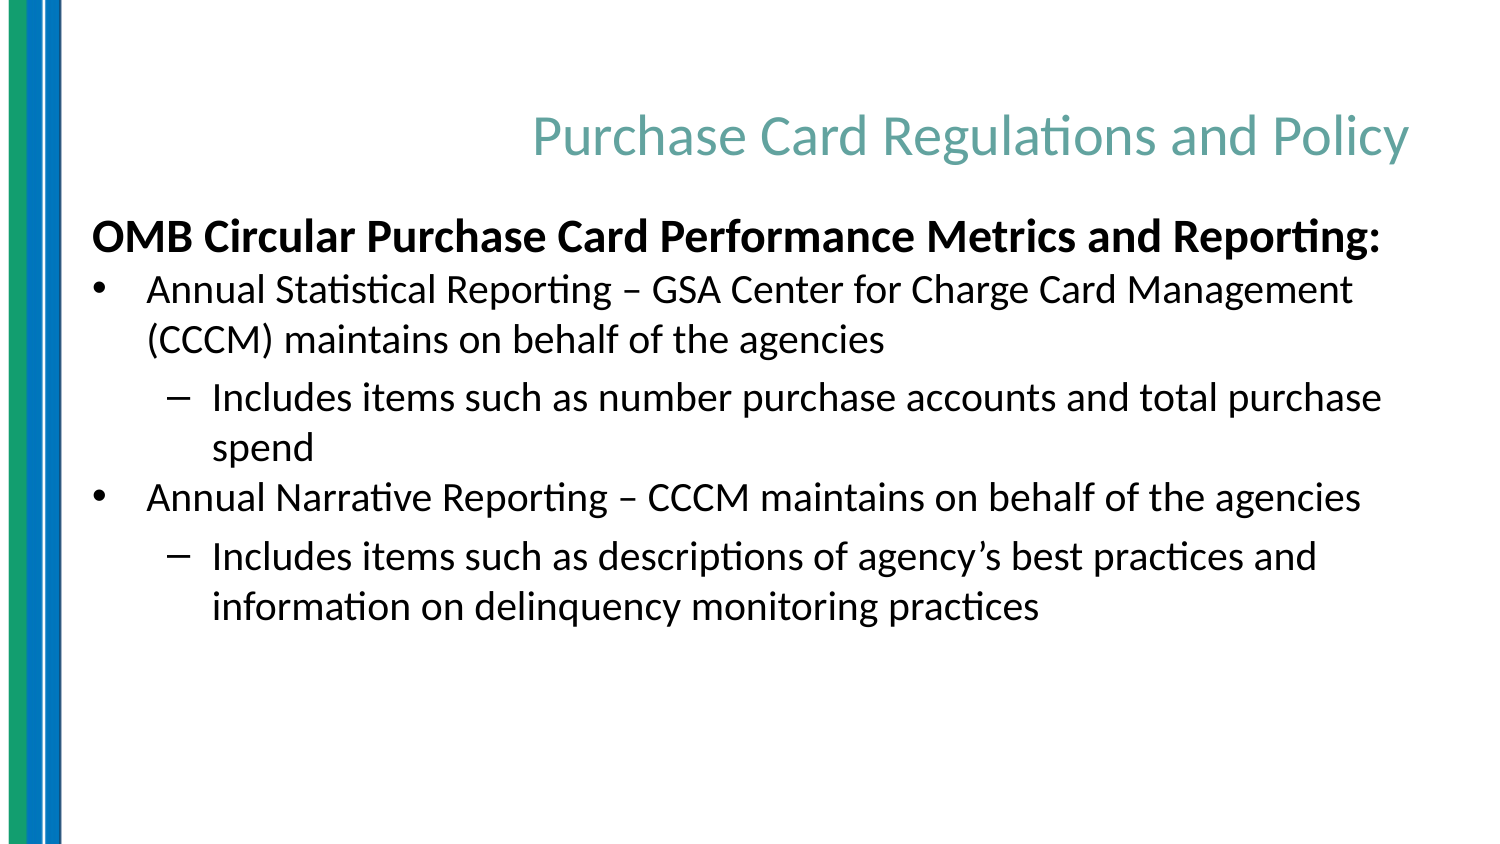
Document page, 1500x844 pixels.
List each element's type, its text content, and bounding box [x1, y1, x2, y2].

list OMB Circular Purchase Card Performance Metrics and Reporting: Annual Statistical Reporting – GSA Center for Charge Card Management (CCCM) maintains on behalf of the agencies Includes items such as number purchase accounts and total purchase spend Annual Narrative Reporting – CCCM maintains on behalf of the agencies Includes items such as descriptions of agency’s best practices and information on delinquency monitoring practices [75, 196, 1425, 754]
picture [0, 0, 26, 844]
text_box [112, 285, 1388, 732]
picture [29, 0, 1500, 844]
title Purchase Card Regulations and Policy [75, 33, 1425, 175]
